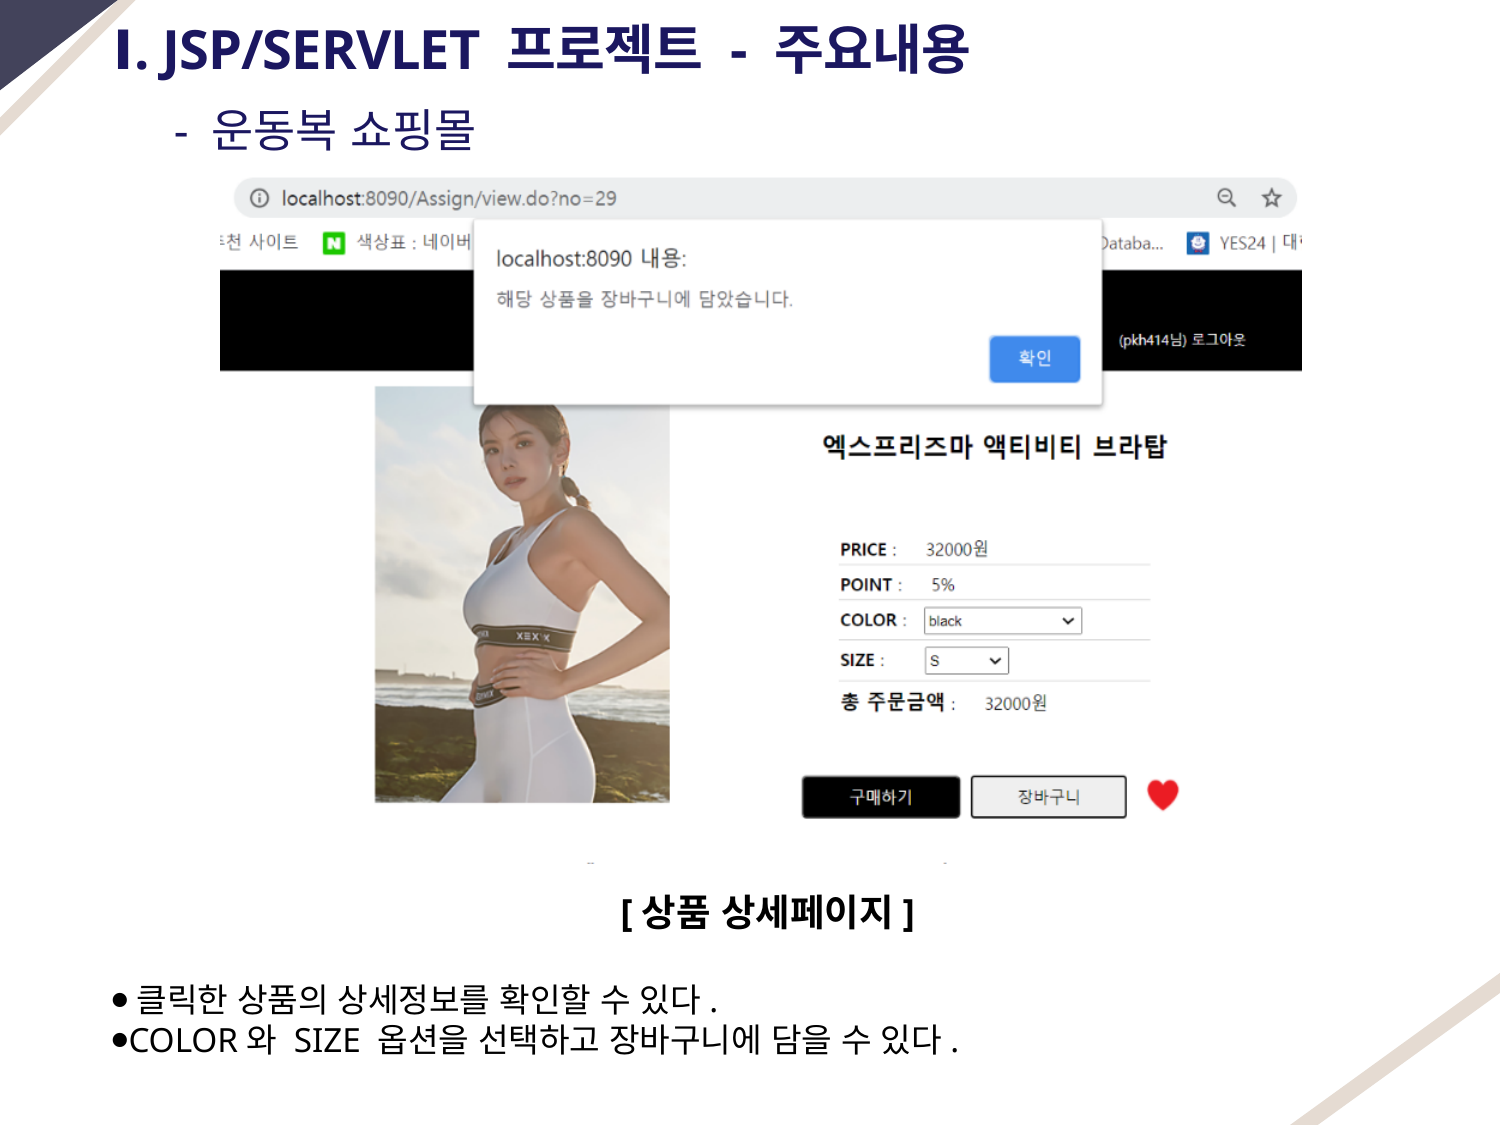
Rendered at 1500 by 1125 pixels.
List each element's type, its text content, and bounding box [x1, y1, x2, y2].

text_box Ⅰ. JSP/SERVLET 프로젝트 - 주요내용 - 운동복 쇼핑몰 [25, 0, 1237, 144]
picture [220, 174, 1302, 864]
text_box [상품 상세페이지] ⦁클릭한 상품의 상세정보를 확인할 수 있다. ⦁COLOR와 SIZE 옵션을 선택하고 장바구니에 담을 수 있다. [96, 881, 1449, 1106]
